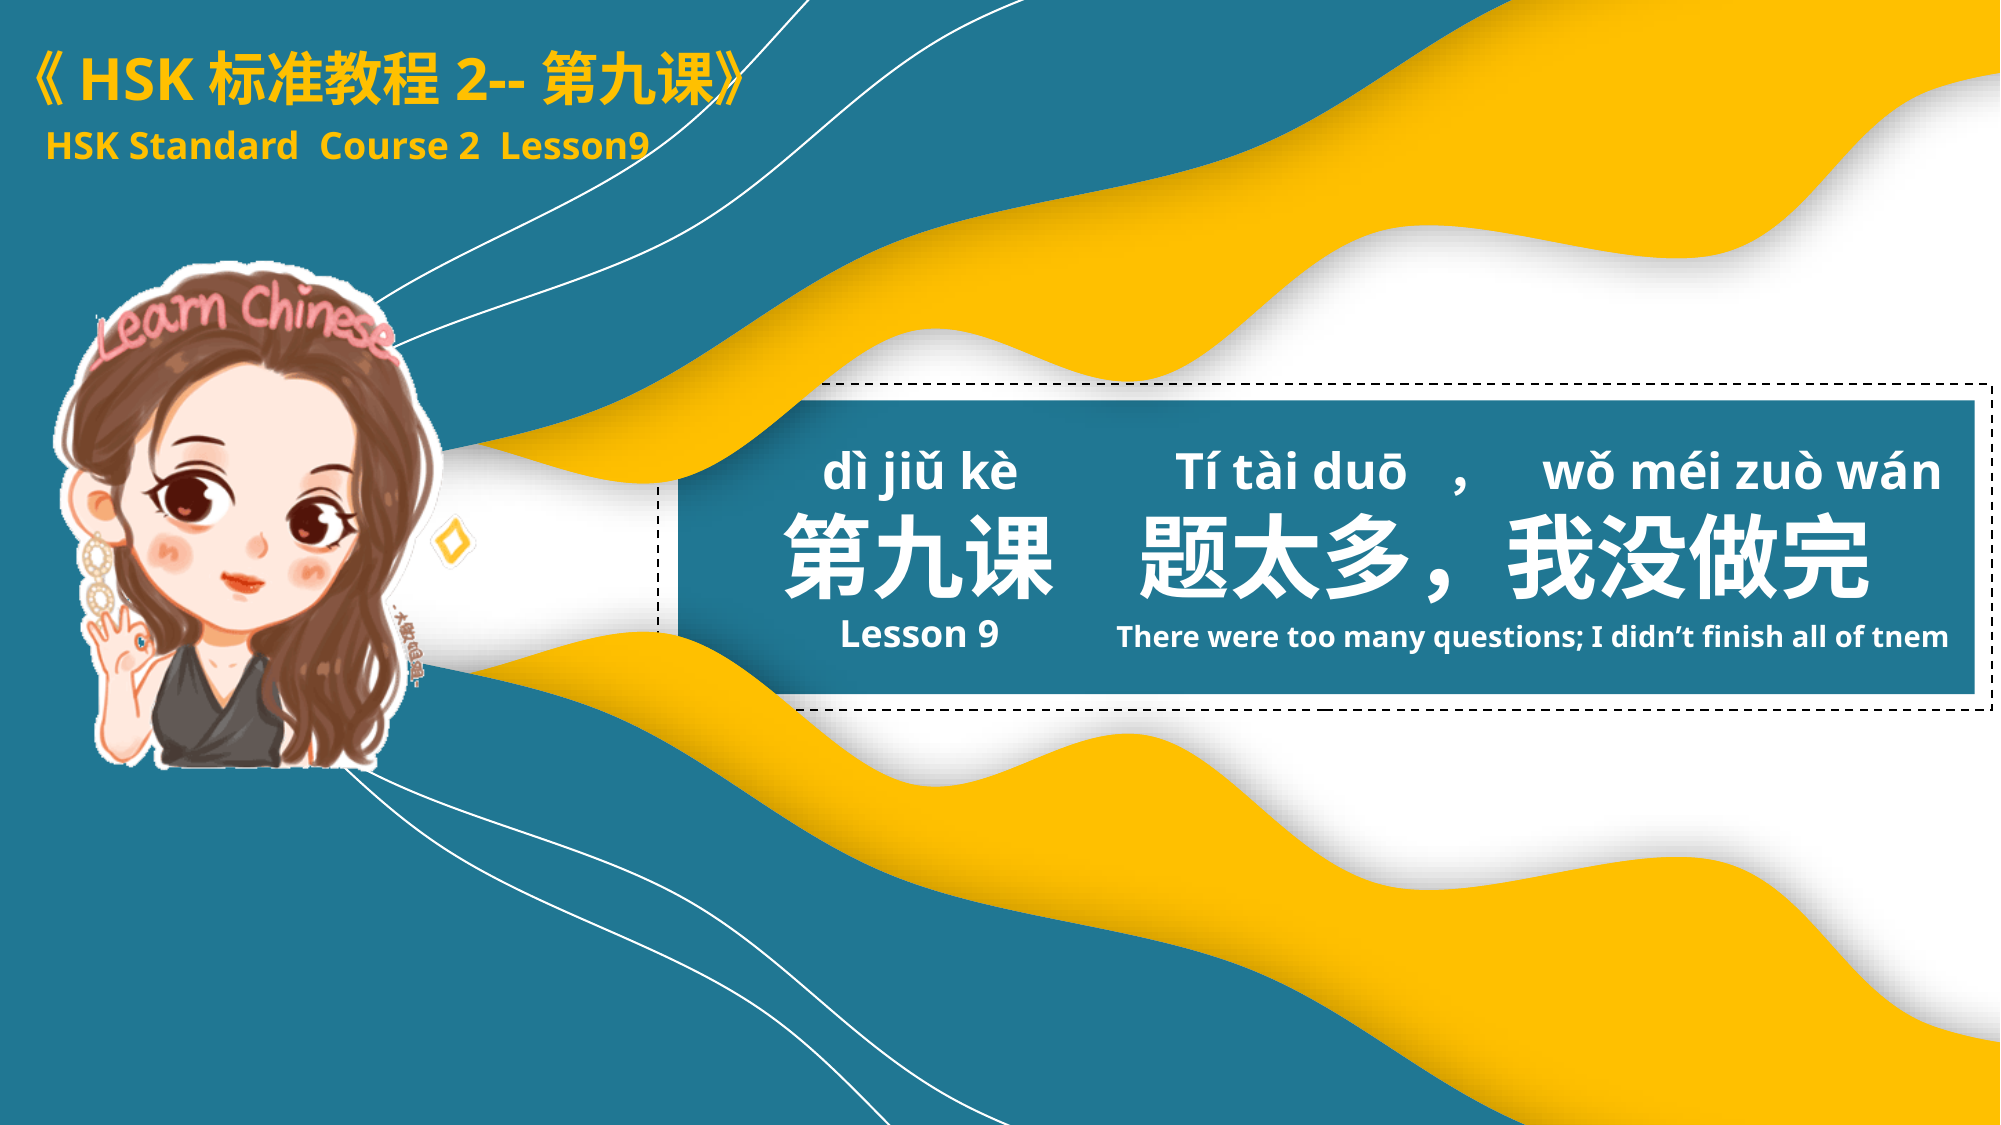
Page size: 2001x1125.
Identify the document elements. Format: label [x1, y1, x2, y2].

text_box [657, 383, 1992, 711]
picture [0, 0, 2000, 1125]
